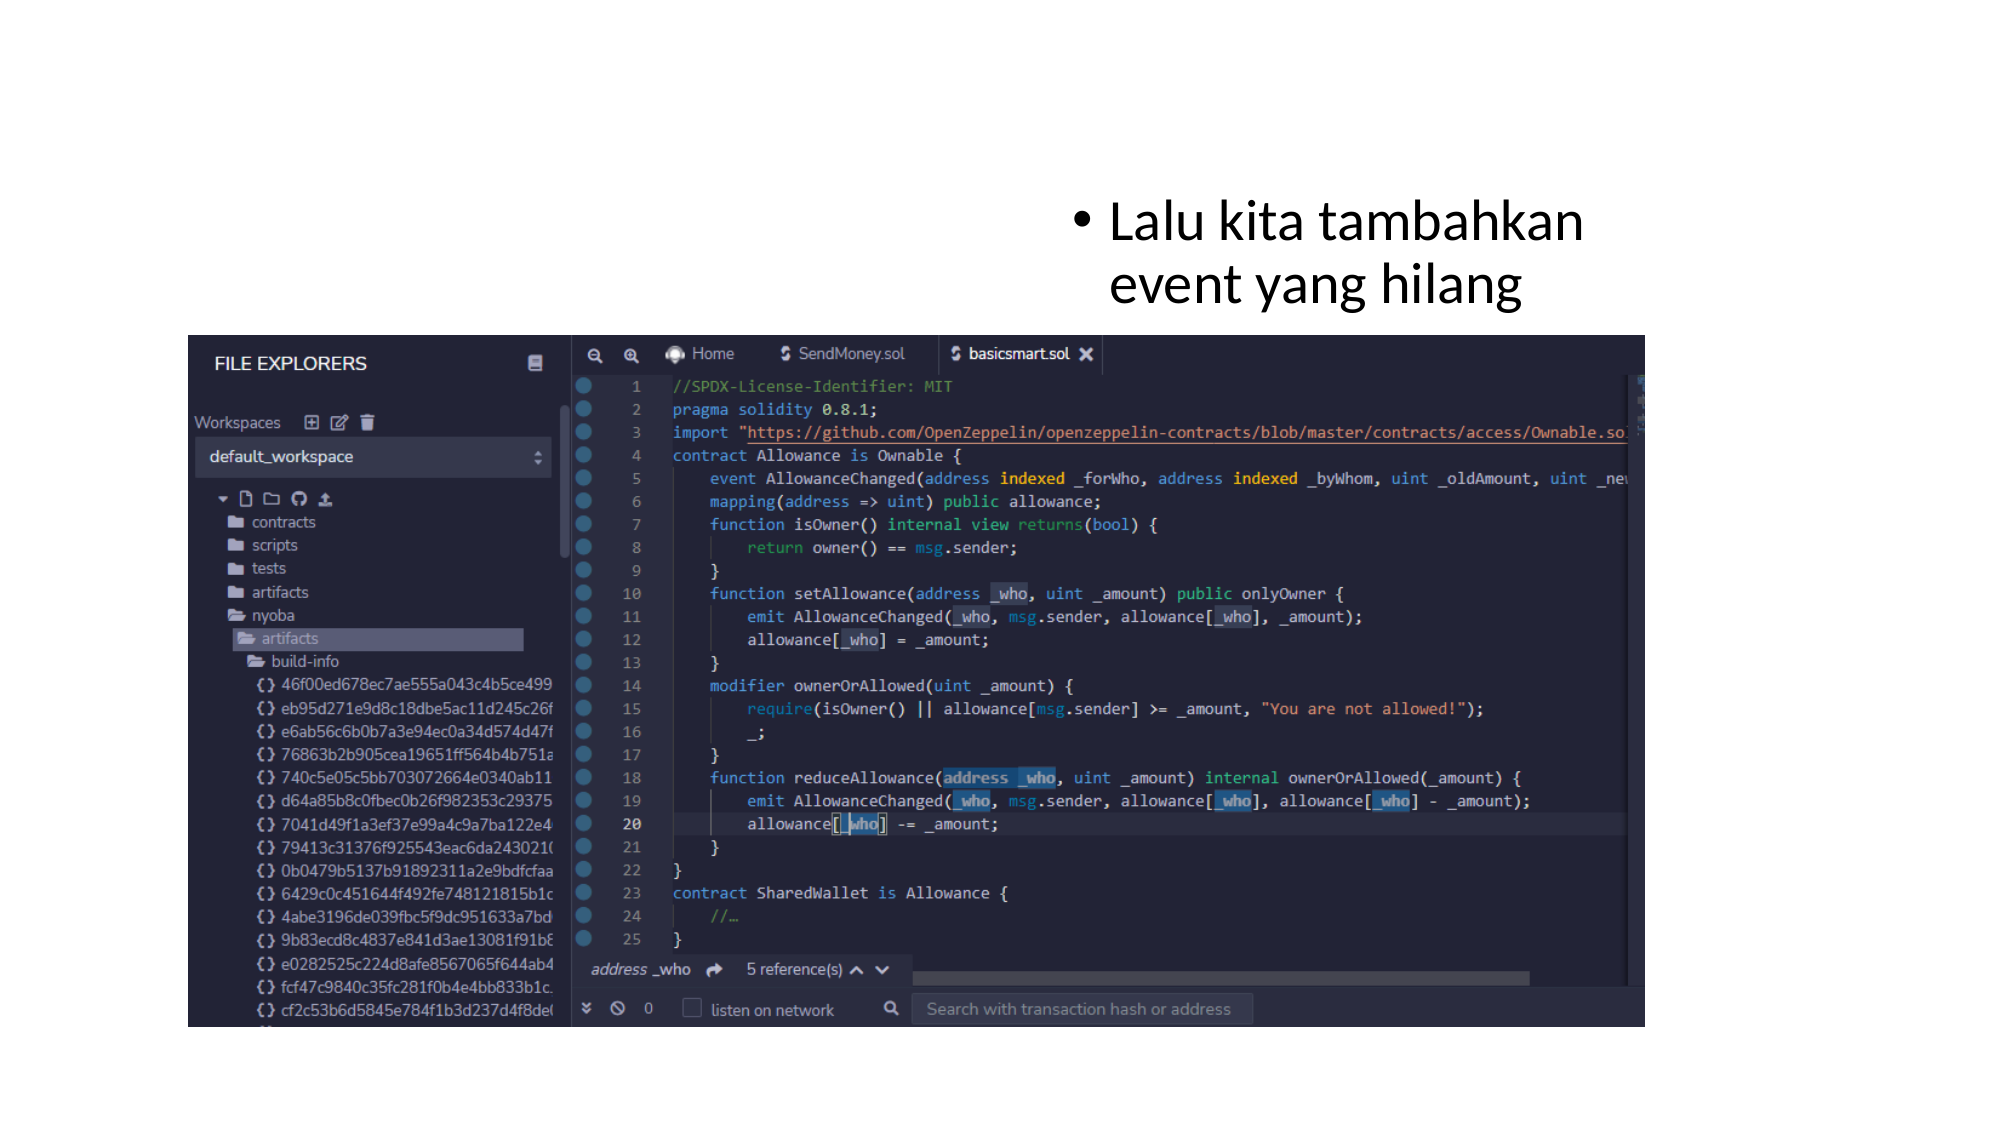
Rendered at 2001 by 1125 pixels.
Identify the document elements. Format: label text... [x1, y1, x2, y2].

picture [188, 335, 1645, 1027]
list Lalu kita tambahkan event yang hilang [1057, 182, 1740, 1027]
